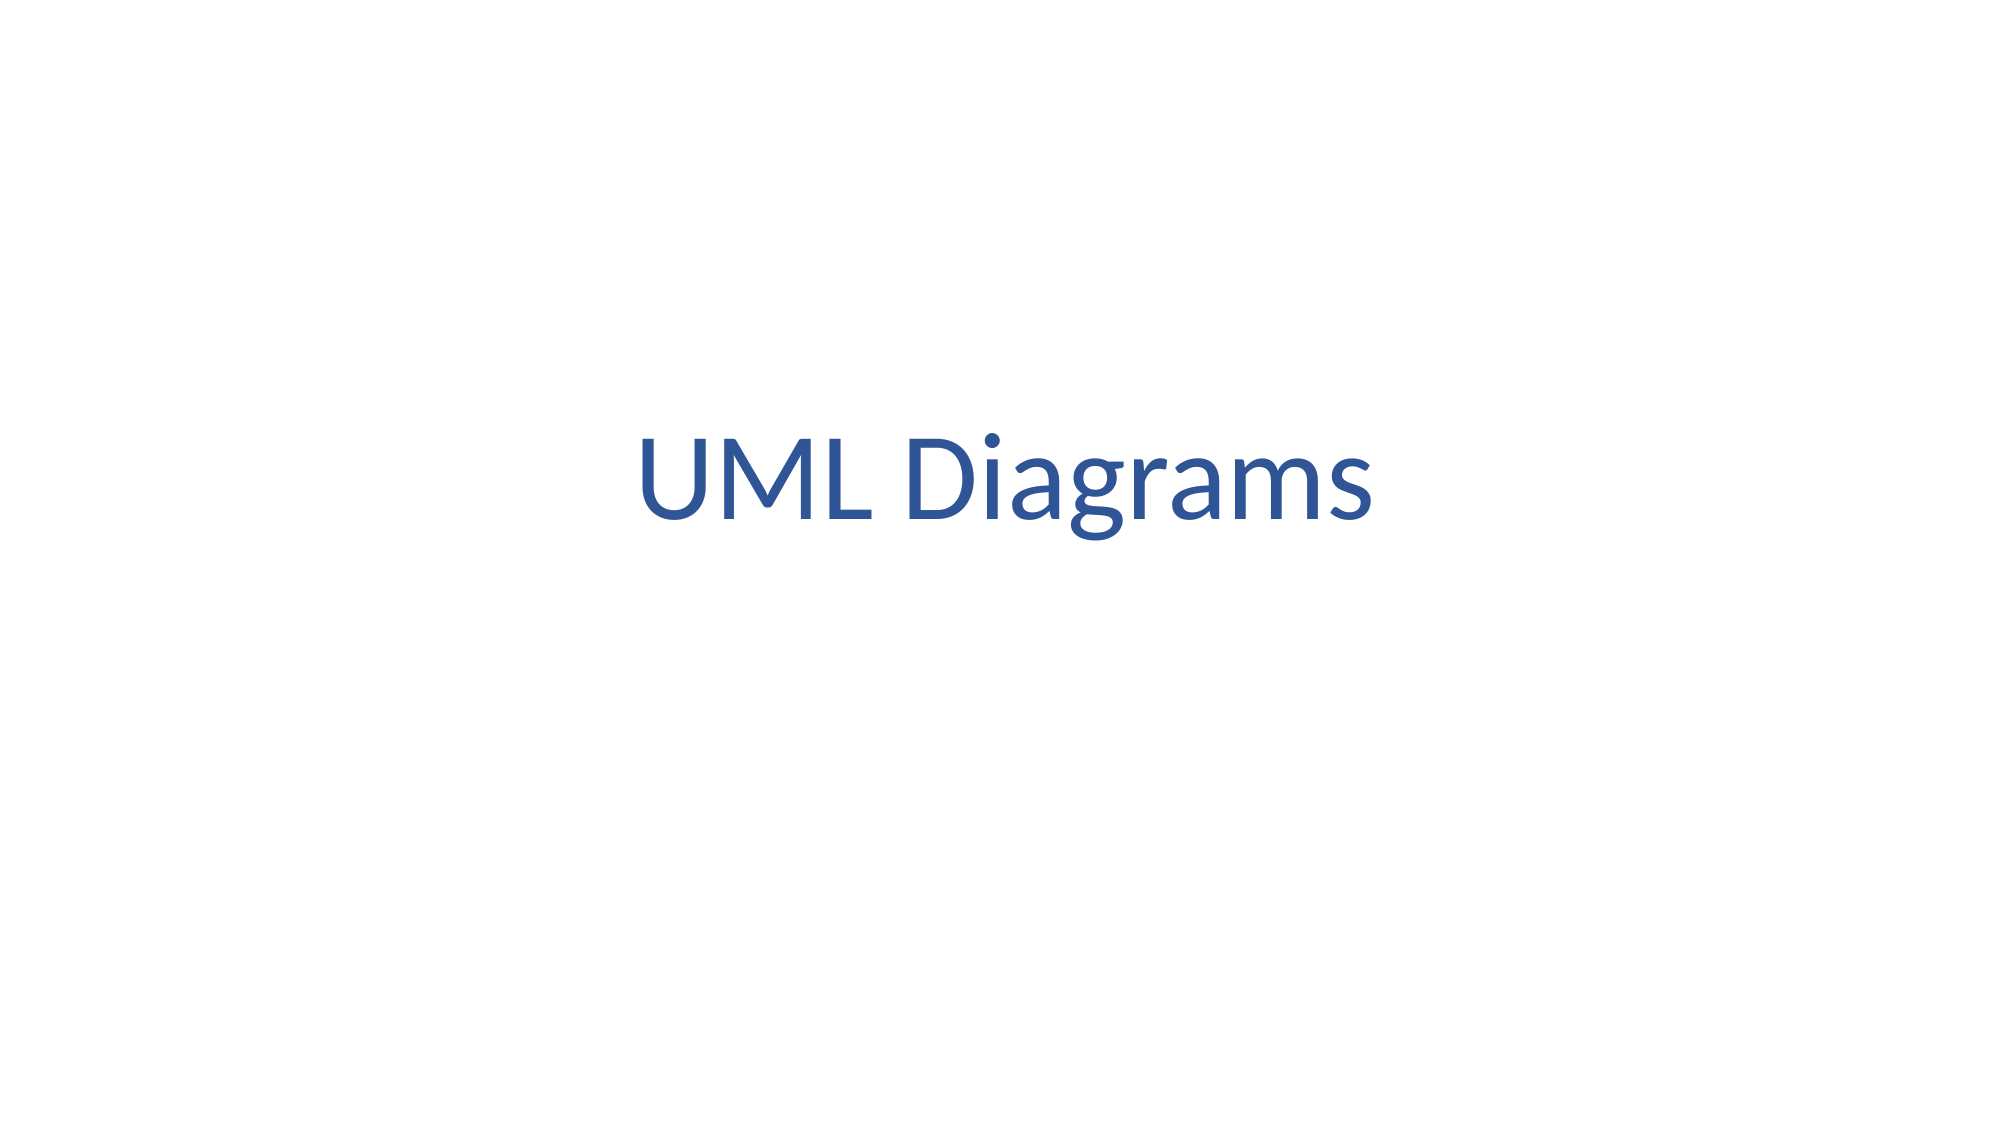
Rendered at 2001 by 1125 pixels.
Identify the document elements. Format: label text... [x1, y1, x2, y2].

text_box UML Diagrams [152, 386, 1392, 552]
